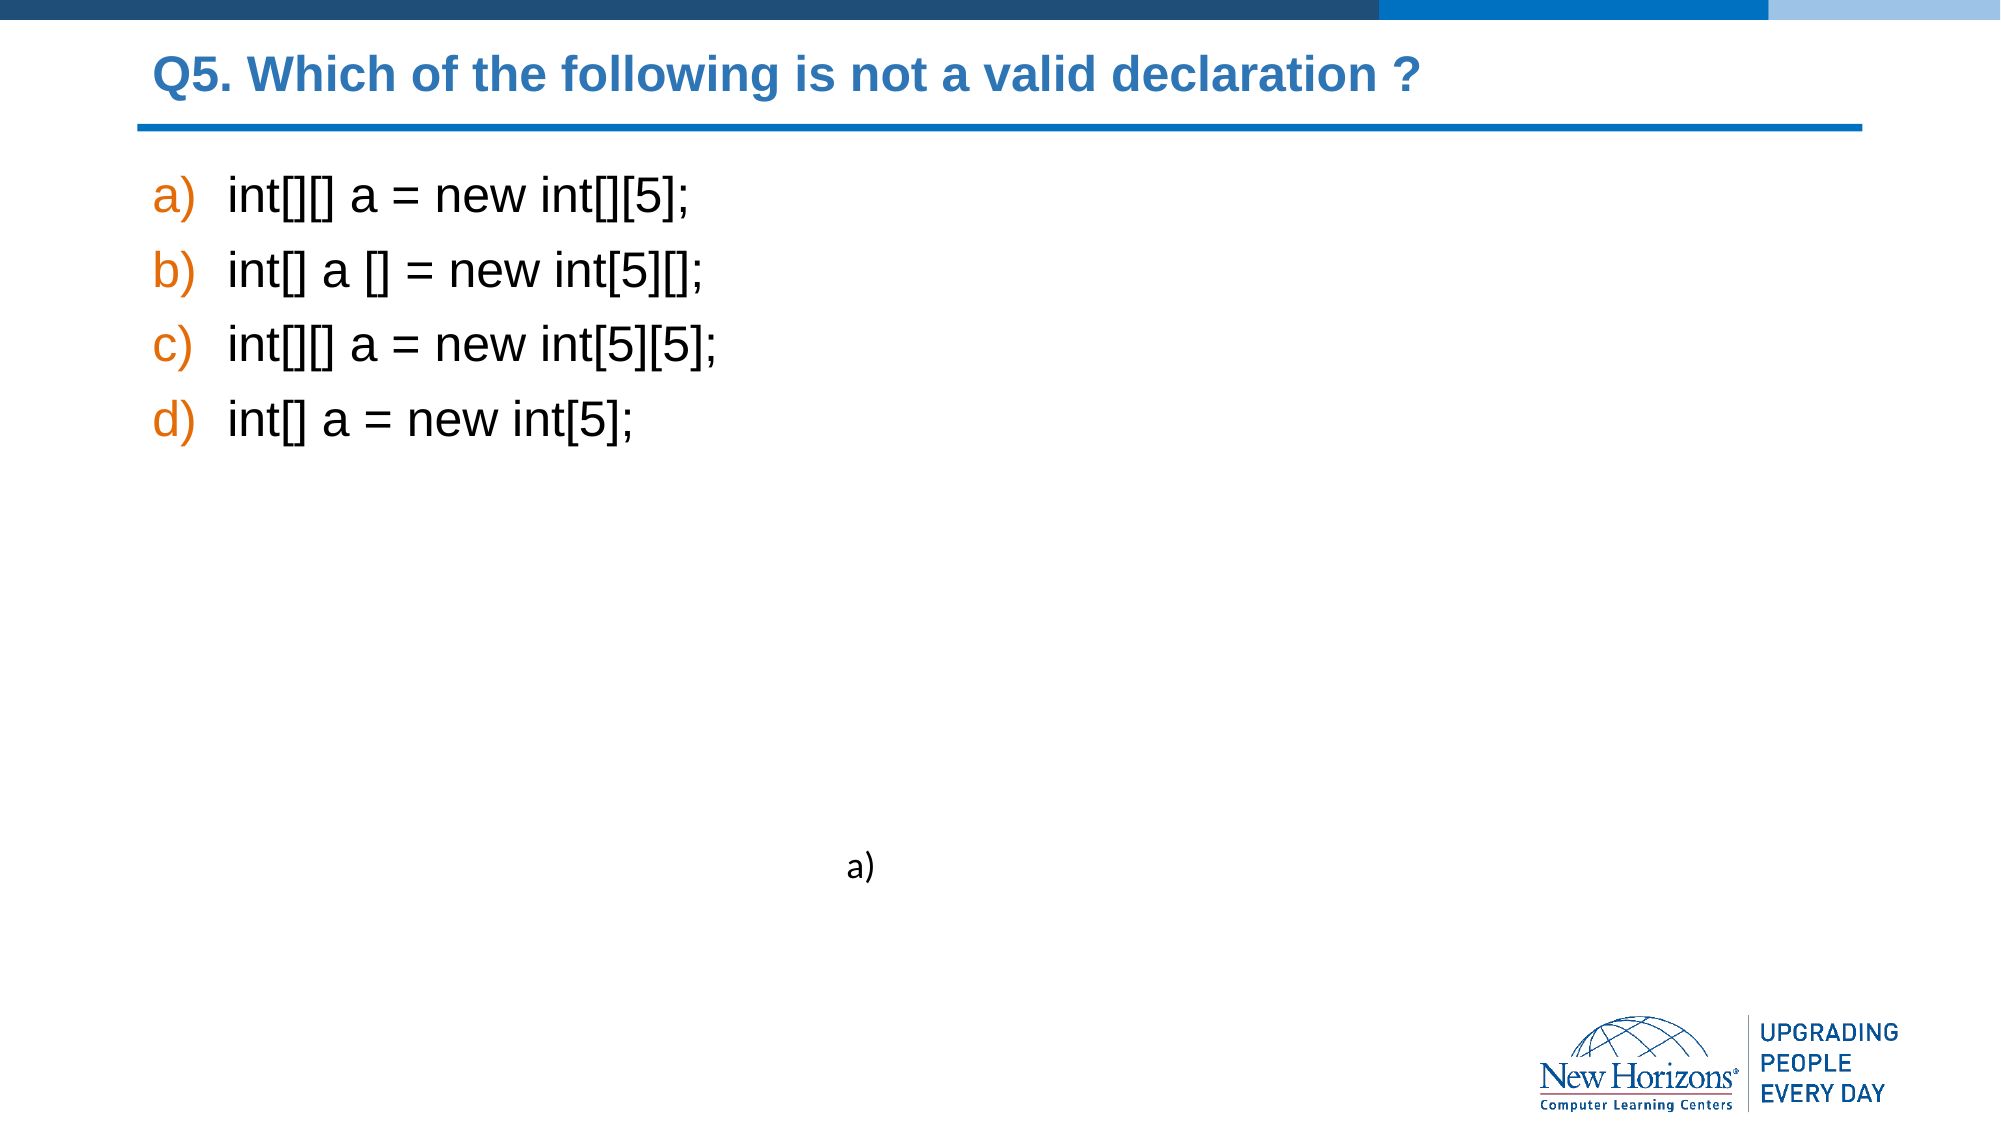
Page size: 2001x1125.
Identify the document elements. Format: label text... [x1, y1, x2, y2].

list int[][] a = new int[][5]; int[] a [] = new int[5][]; int[][] a = new int[5][5]; int[] a = new int[5]; [137, 161, 1863, 968]
title Q5. Which of the following is not a valid declaration ? [137, 36, 1863, 115]
picture [1537, 1010, 1904, 1114]
text_box a) [831, 833, 891, 893]
